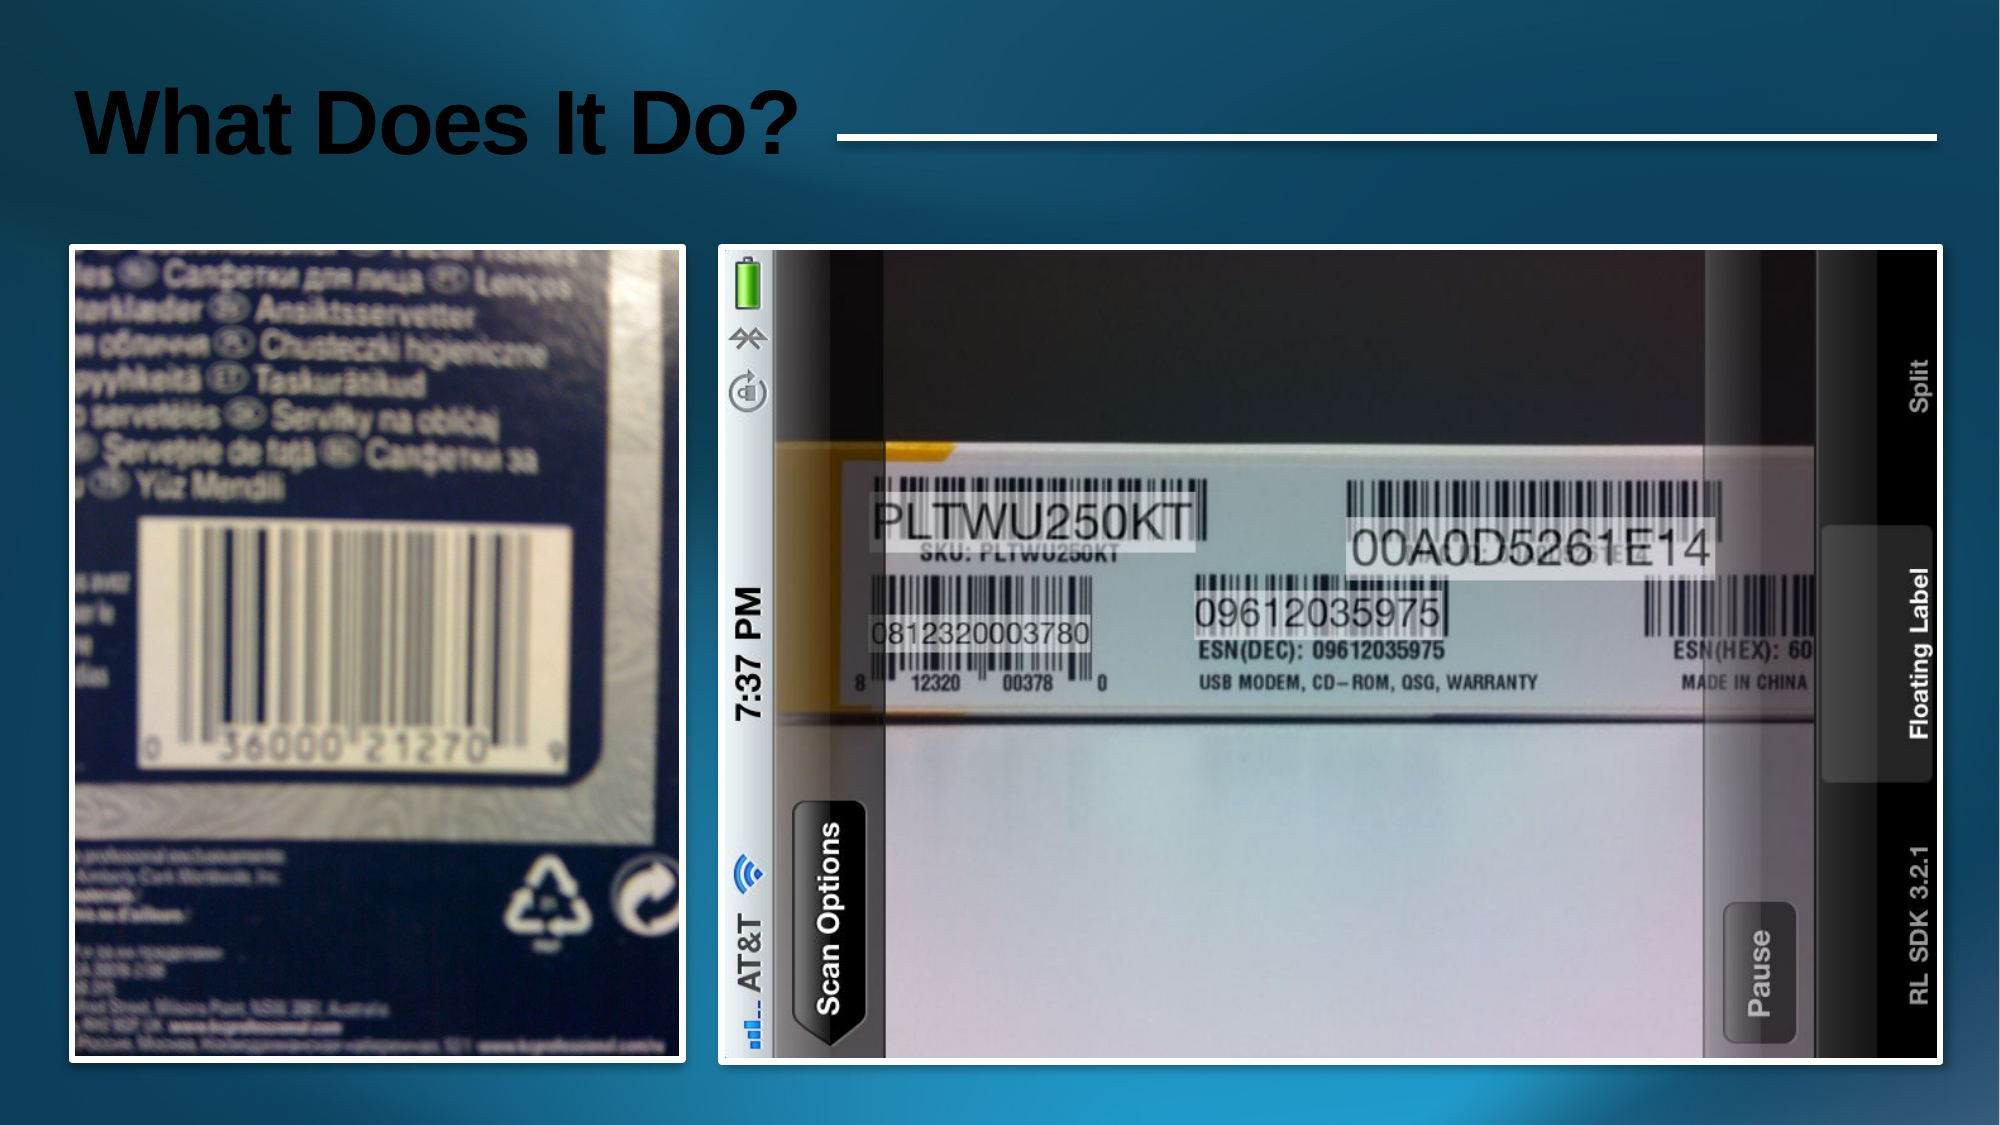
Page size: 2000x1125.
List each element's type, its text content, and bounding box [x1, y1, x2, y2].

picture [0, 0, 2000, 1125]
title What Does It Do? [74, 62, 1875, 250]
